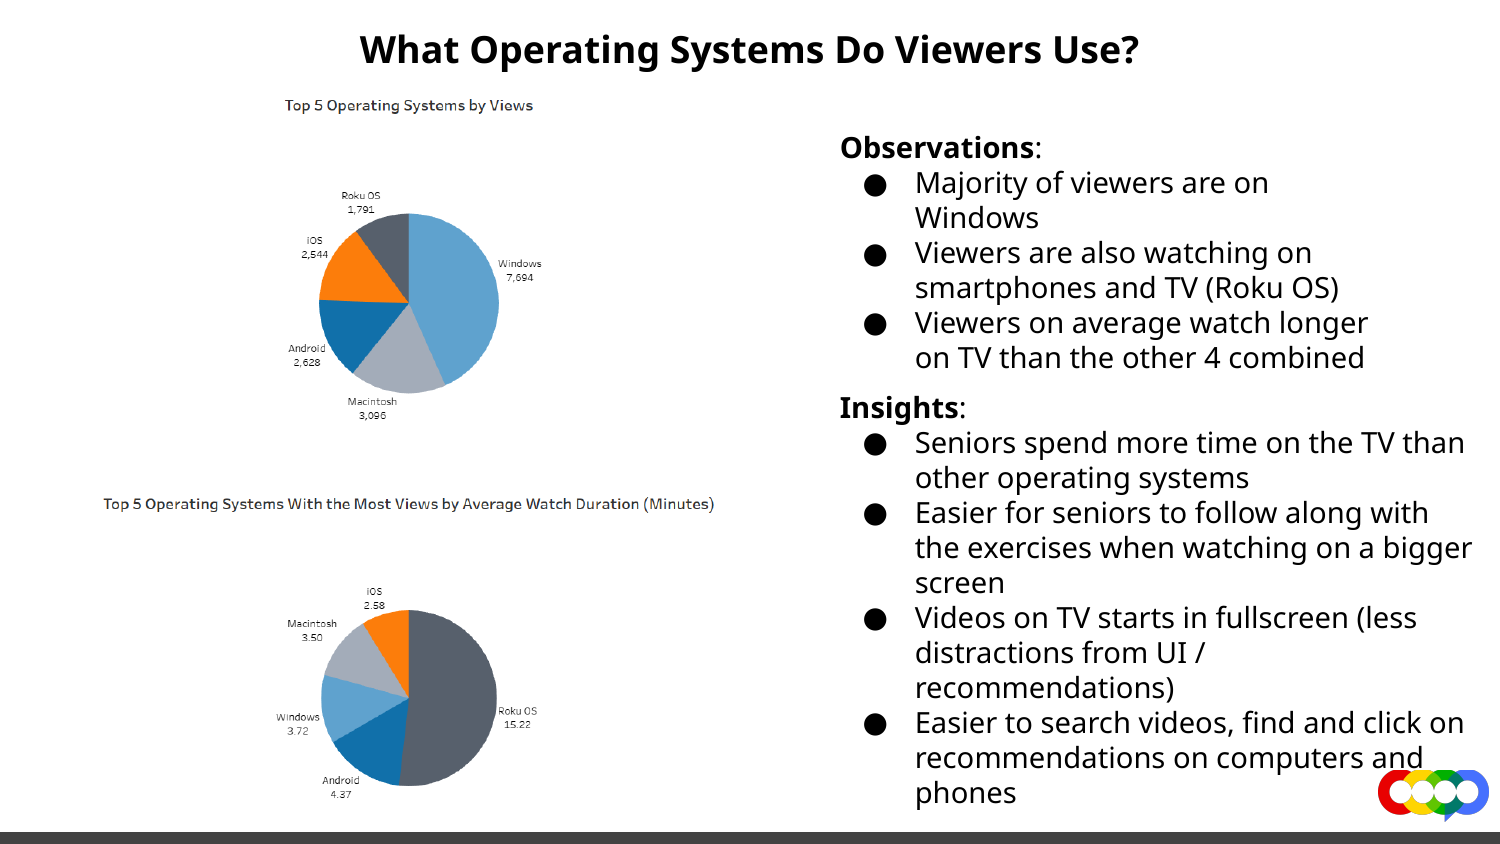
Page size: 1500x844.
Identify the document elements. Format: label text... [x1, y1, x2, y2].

picture [92, 94, 723, 812]
text_box What Operating Systems Do Viewers Use? [0, 10, 1500, 86]
text_box Observations: Majority of viewers are on Windows Viewers are also watching on smartphones and TV (Roku OS) Viewers on average watch longer on TV than the other 4 combined [824, 114, 1398, 374]
text_box Insights: Seniors spend more time on the TV than other operating systems Easier for seniors to follow along with the exercises when watching on a bigger screen Videos on TV starts in fullscreen (less distractions from UI / recommendations) Easier to search videos, find and click on recommendations on computers and phones [824, 374, 1489, 824]
